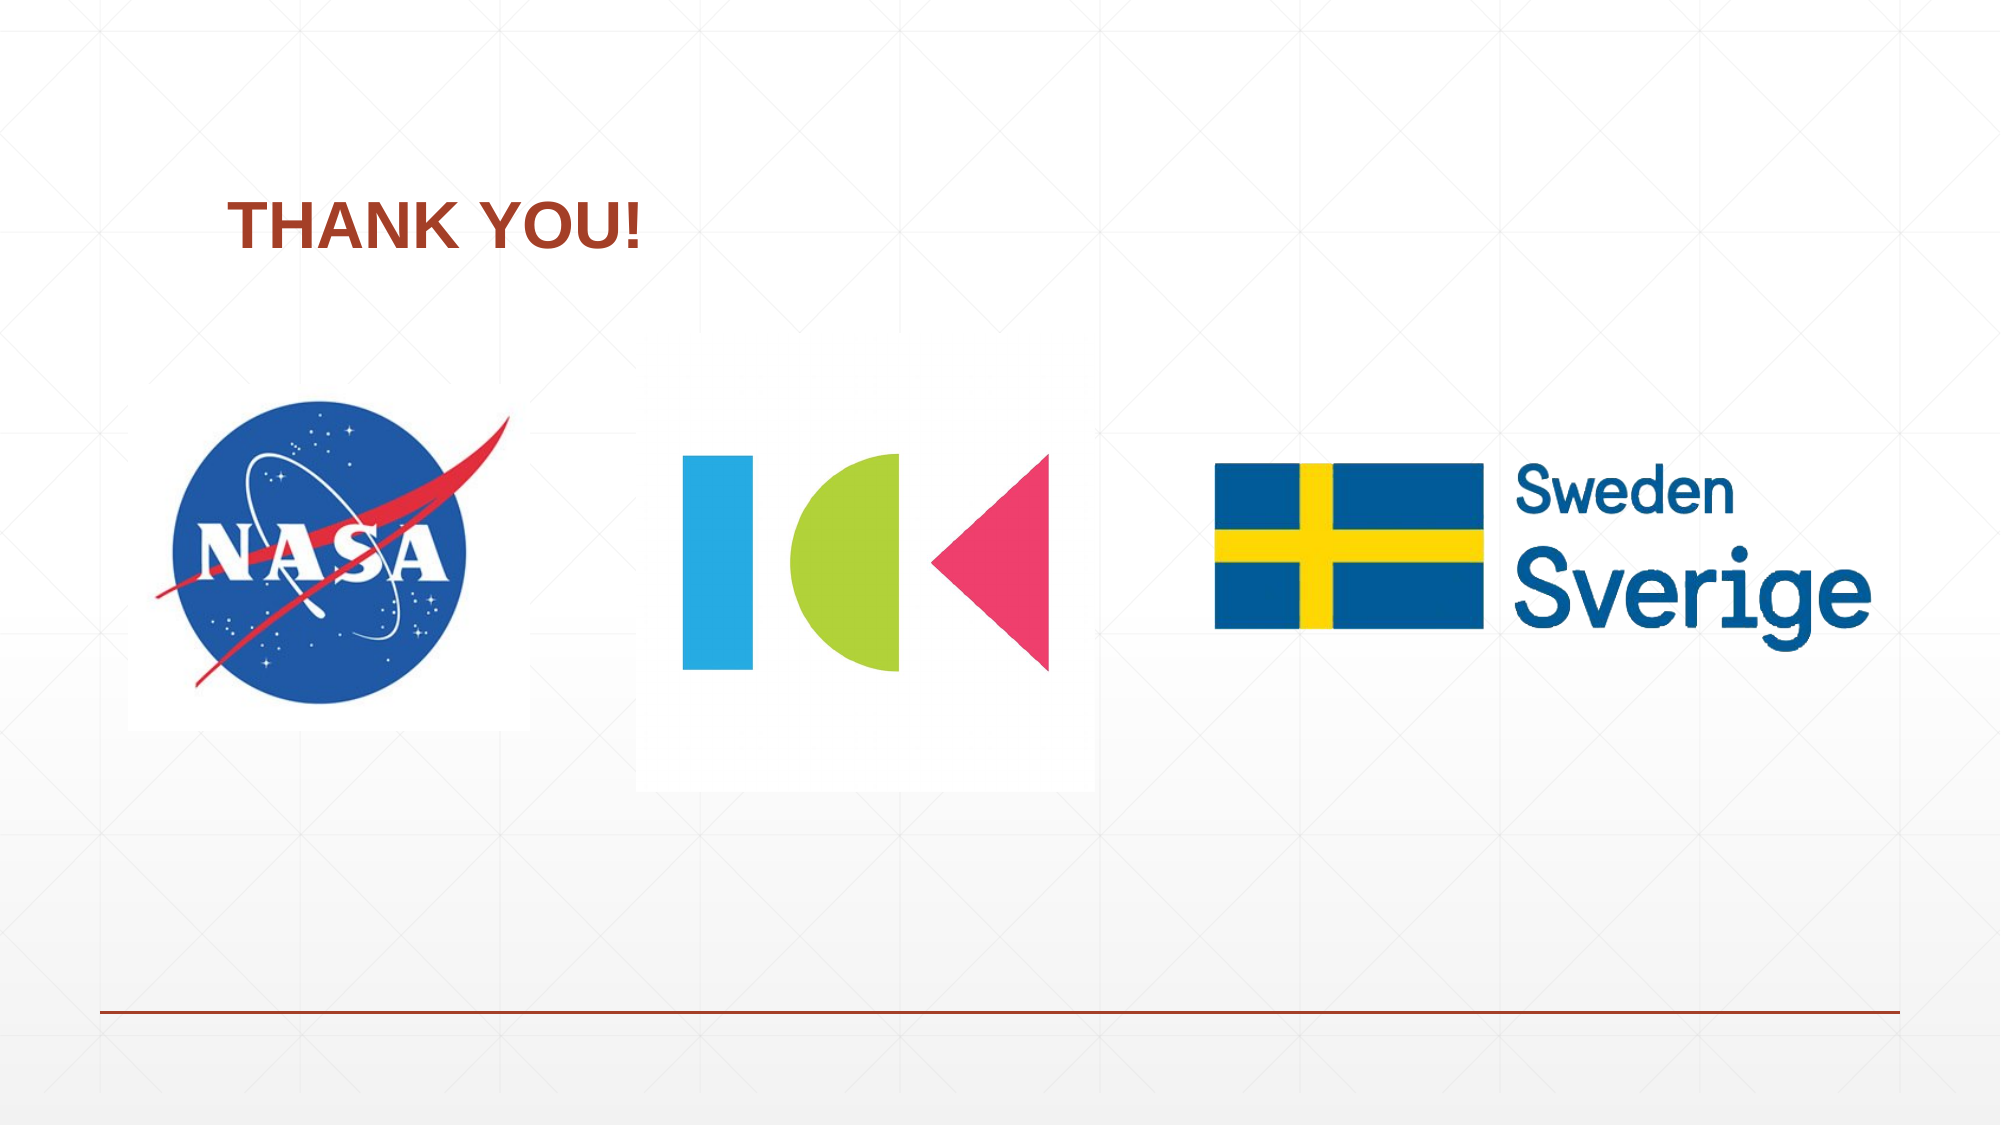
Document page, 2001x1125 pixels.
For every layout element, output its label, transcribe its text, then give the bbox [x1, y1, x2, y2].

picture [636, 333, 1095, 792]
picture [128, 384, 530, 731]
picture [1214, 463, 1872, 652]
title THANK YOU! [212, 82, 1788, 271]
